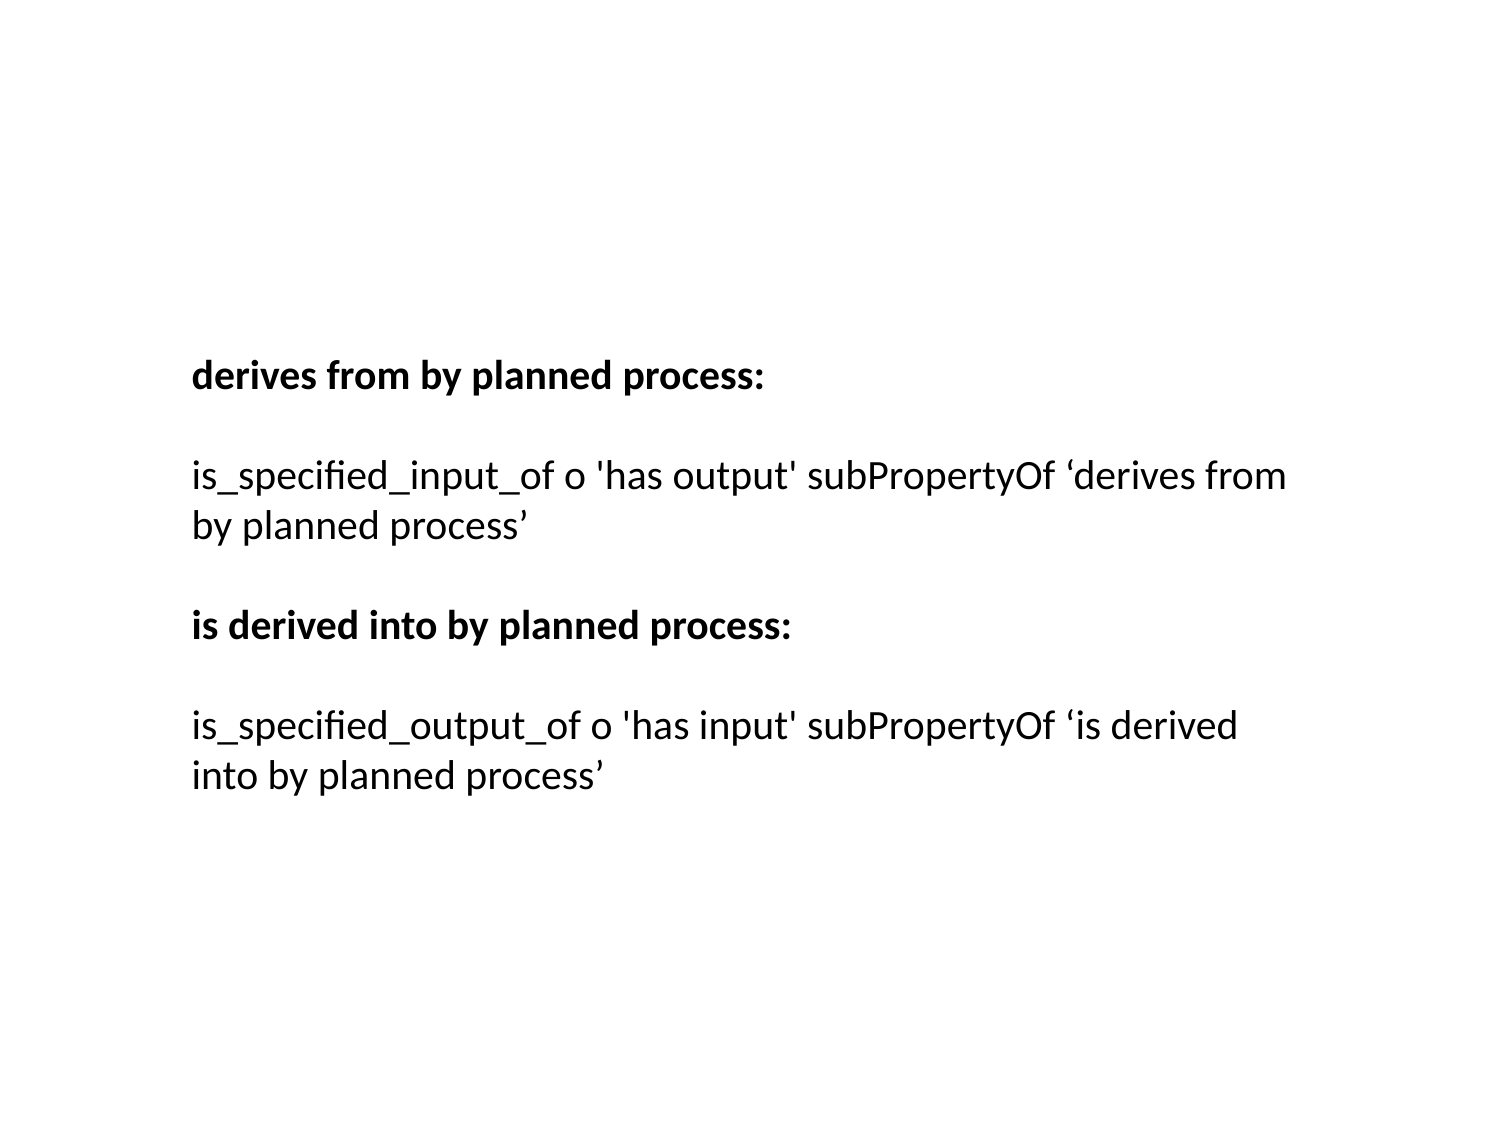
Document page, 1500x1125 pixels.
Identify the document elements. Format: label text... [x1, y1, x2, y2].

text_box derives from by planned process: is_specified_input_of o 'has output' subPropertyOf ‘derives from by planned process’ is derived into by planned process: is_specified_output_of o 'has input' subPropertyOf ‘is derived into by planned process’ [176, 340, 1329, 806]
